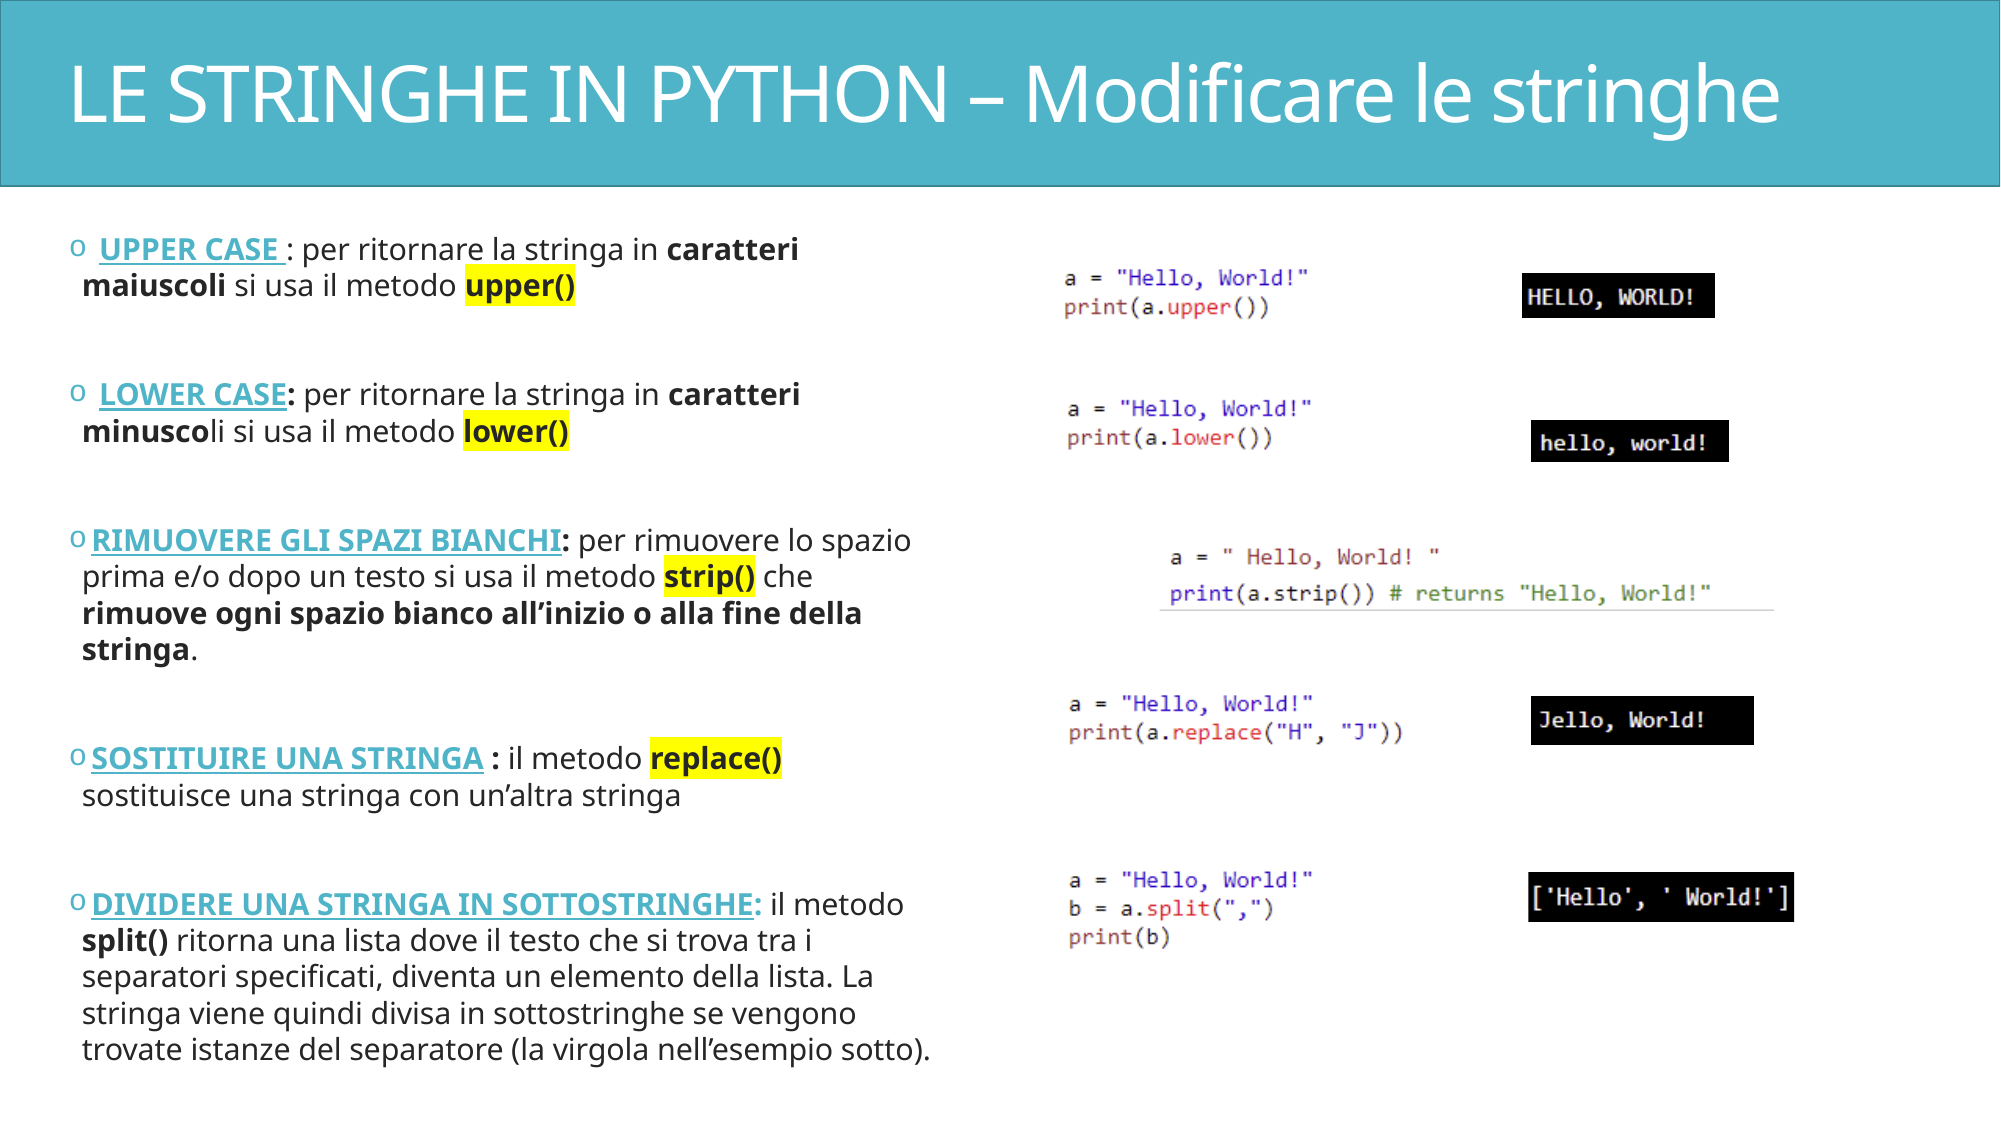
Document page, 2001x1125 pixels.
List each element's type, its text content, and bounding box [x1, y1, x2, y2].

picture [1521, 273, 1715, 318]
picture [1060, 394, 1326, 453]
title LE STRINGHE IN PYTHON – Modificare le stringhe [52, 21, 1950, 176]
picture [1060, 683, 1440, 758]
picture [1531, 695, 1754, 745]
picture [1528, 872, 1795, 922]
picture [1061, 863, 1328, 960]
picture [1060, 260, 1346, 324]
list UPPER CASE : per ritornare la stringa in caratteri maiuscoli si usa il metodo upper() LOWER CASE: per ritornare la stringa in caratteri minuscoli si usa il metodo lower() RIMUOVERE GLI SPAZI BIANCHI: per rimuovere lo spazio prima e/o dopo un testo si usa il metodo strip() che rimuove ogni spazio bianco all’inizio o alla fine della stringa. SOSTITUIRE UNA STRINGA : il metodo replace() sostituisce una stringa con un’altra stringa DIVIDERE UNA STRINGA IN SOTTOSTRINGHE: il metodo split() ritorna una lista dove il testo che si trova tra i separatori specificati, diventa un elemento della lista. La stringa viene quindi divisa in sottostringhe se vengono trovate istanze del separatore (la virgola nell’esempio sotto). [53, 207, 948, 1089]
picture [1159, 541, 1774, 628]
picture [1531, 420, 1729, 462]
